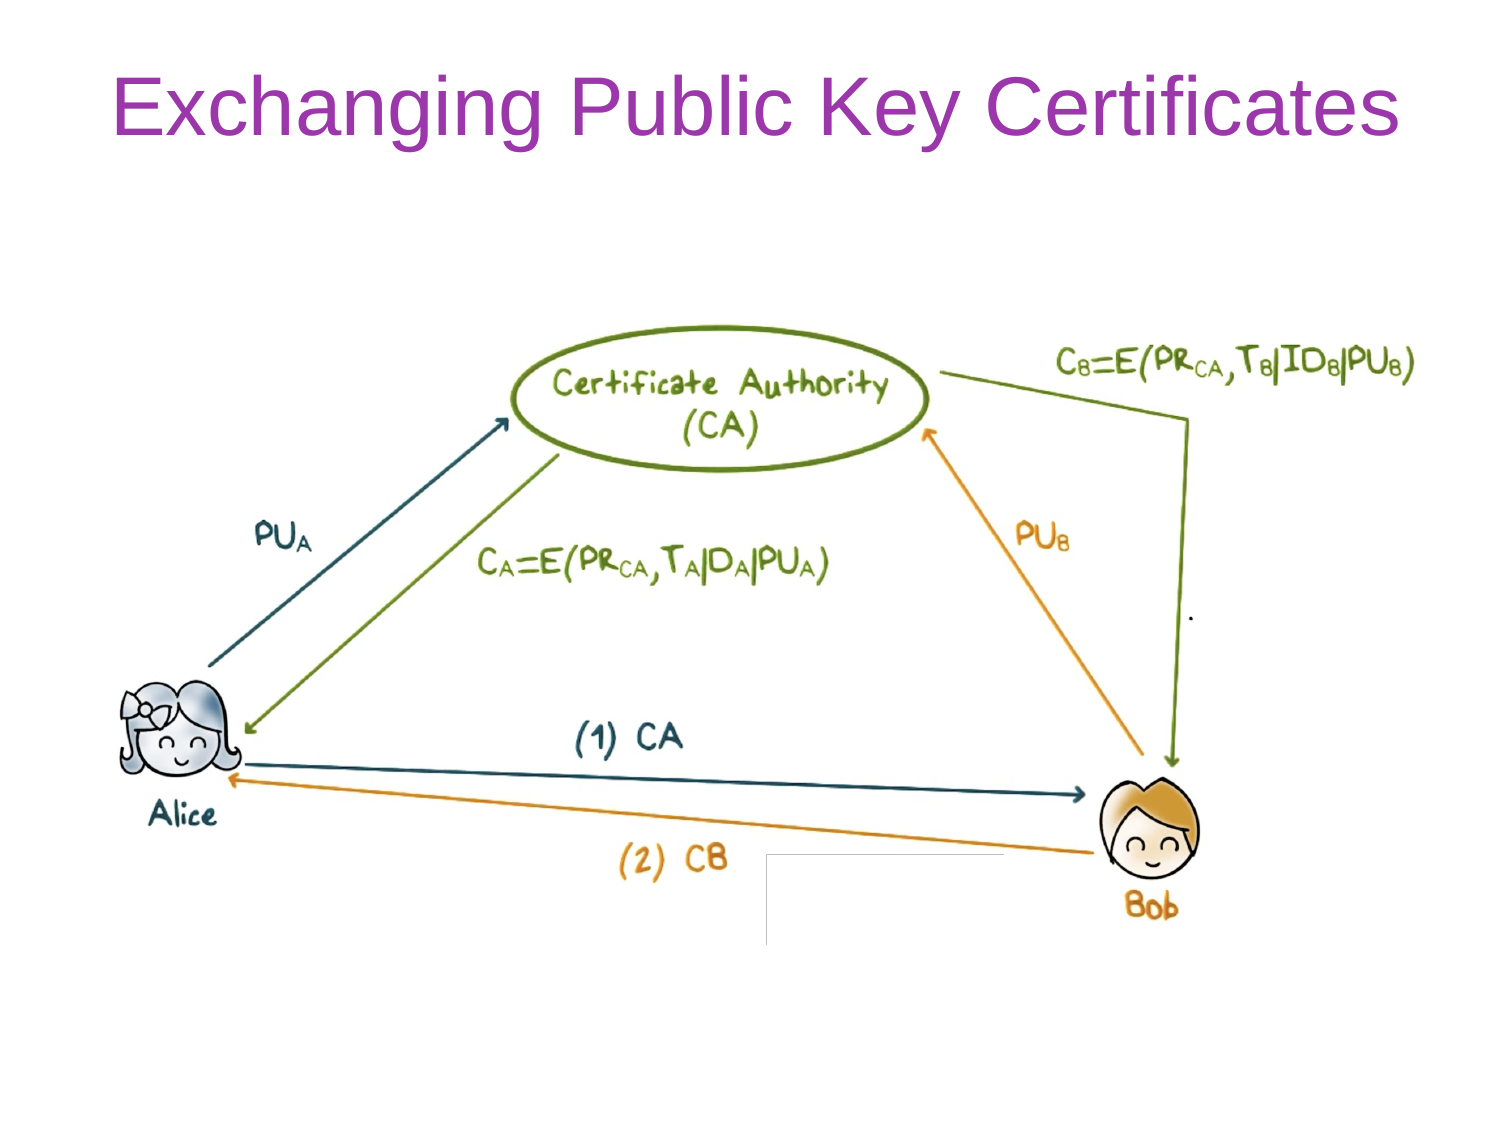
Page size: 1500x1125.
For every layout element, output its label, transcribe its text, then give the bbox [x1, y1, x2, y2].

picture [63, 299, 1446, 945]
title Exchanging Public Key Certificates [52, 30, 1459, 174]
